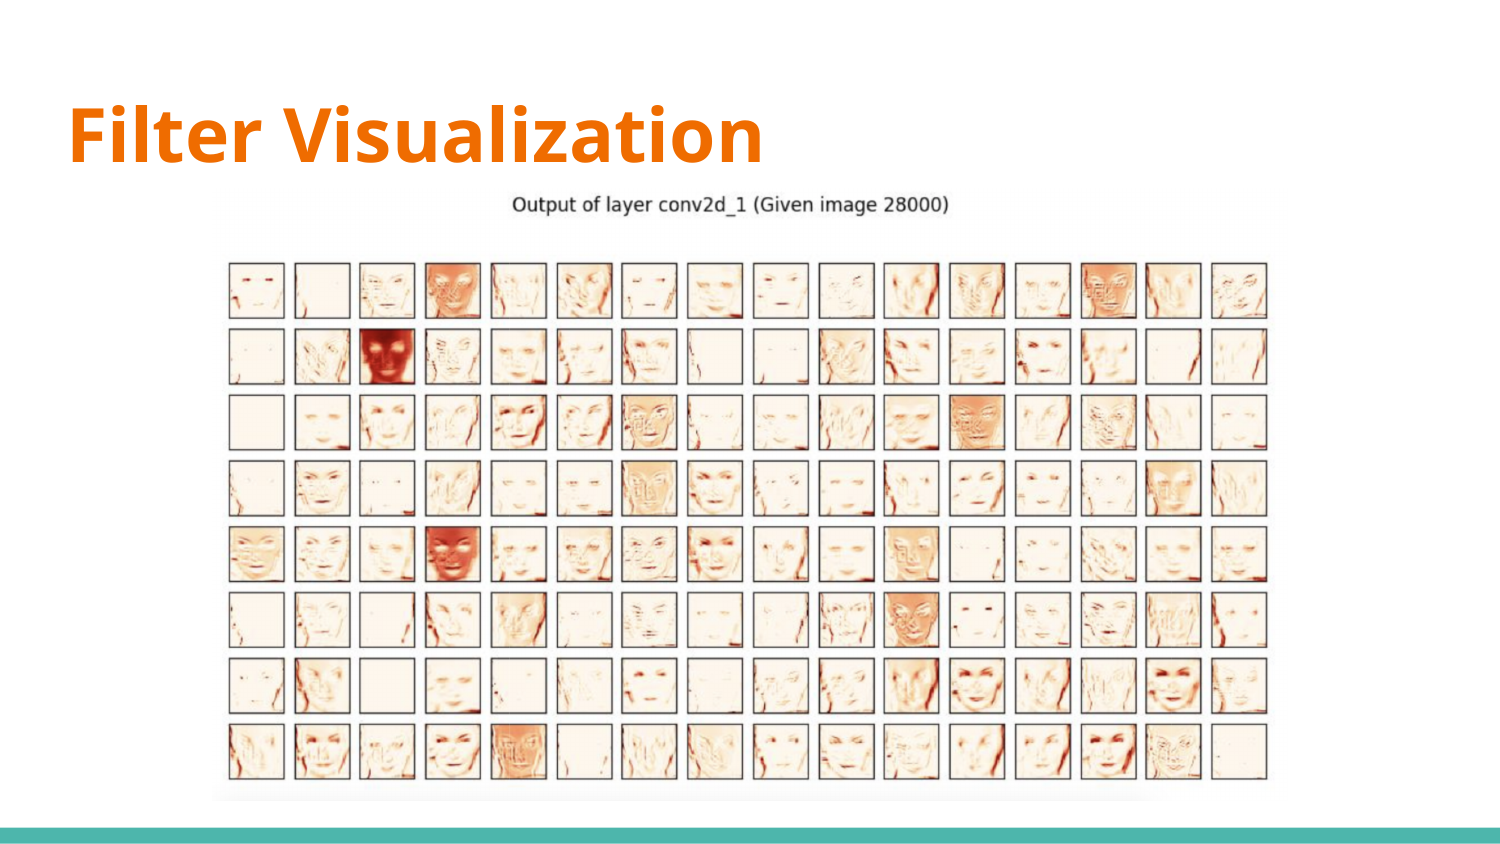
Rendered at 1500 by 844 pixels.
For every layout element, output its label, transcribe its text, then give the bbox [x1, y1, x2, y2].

title Filter Visualization [51, 72, 1449, 189]
picture [212, 188, 1288, 802]
